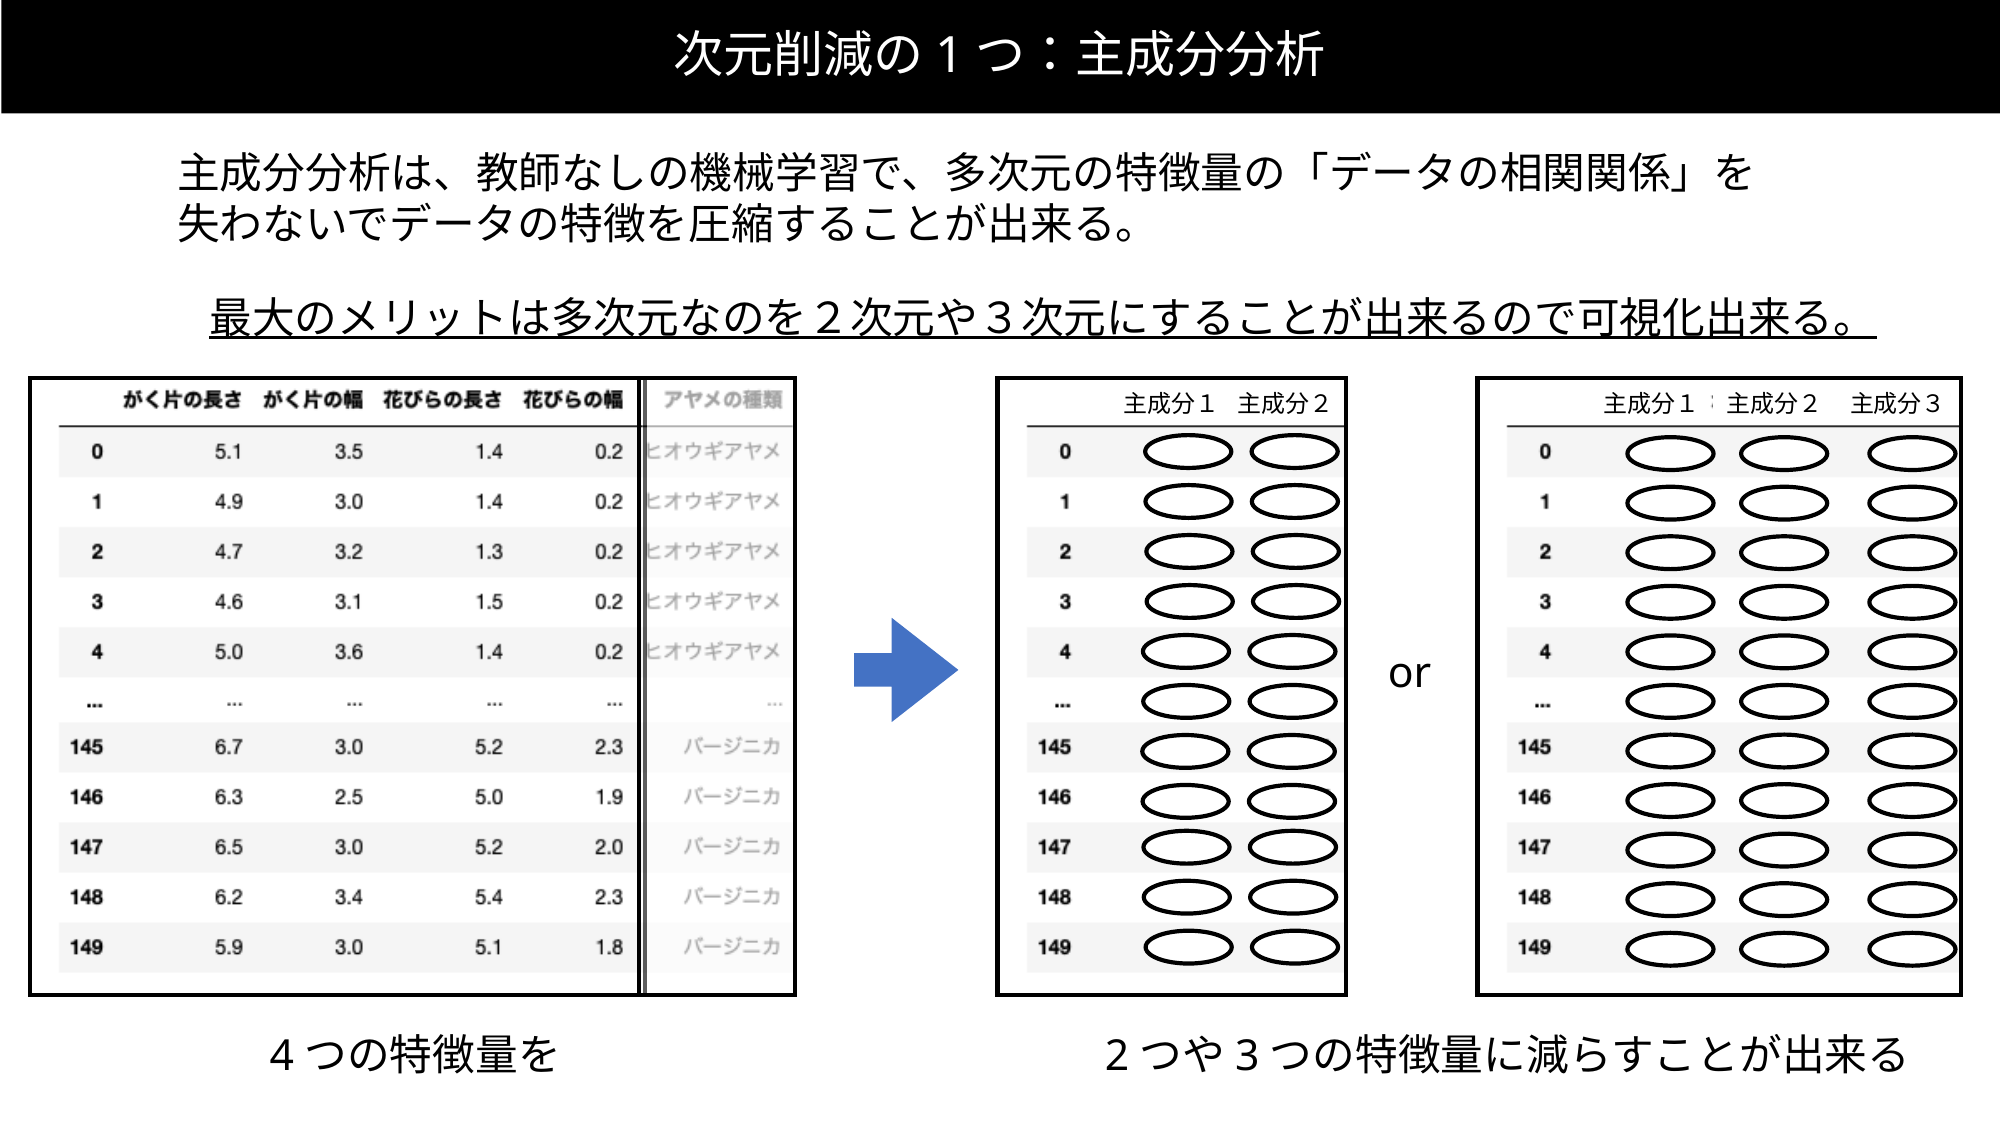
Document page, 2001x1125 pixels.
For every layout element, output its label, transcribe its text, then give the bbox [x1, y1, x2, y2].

text_box 4つの特徴量を [265, 1023, 565, 1084]
text_box [854, 617, 959, 723]
text_box [1, 0, 2000, 114]
picture [999, 379, 1345, 993]
text_box 2つや3つの特徴量に減らすことが出来る [1100, 1023, 1915, 1084]
picture [1479, 379, 1959, 993]
text_box 主成分分析は、教師なしの機械学習で、多次元の特徴量の「データの相関関係」を 失わないでデータの特徴を圧縮することが出来る。 [172, 141, 1762, 252]
text_box 次元削減の1つ：主成分分析 [669, 18, 1330, 88]
picture [31, 379, 793, 993]
text_box 最大のメリットは多次元なのを２次元や３次元にすることが出来るので可視化出来る。 [205, 286, 1882, 346]
text_box or [1383, 640, 1436, 700]
